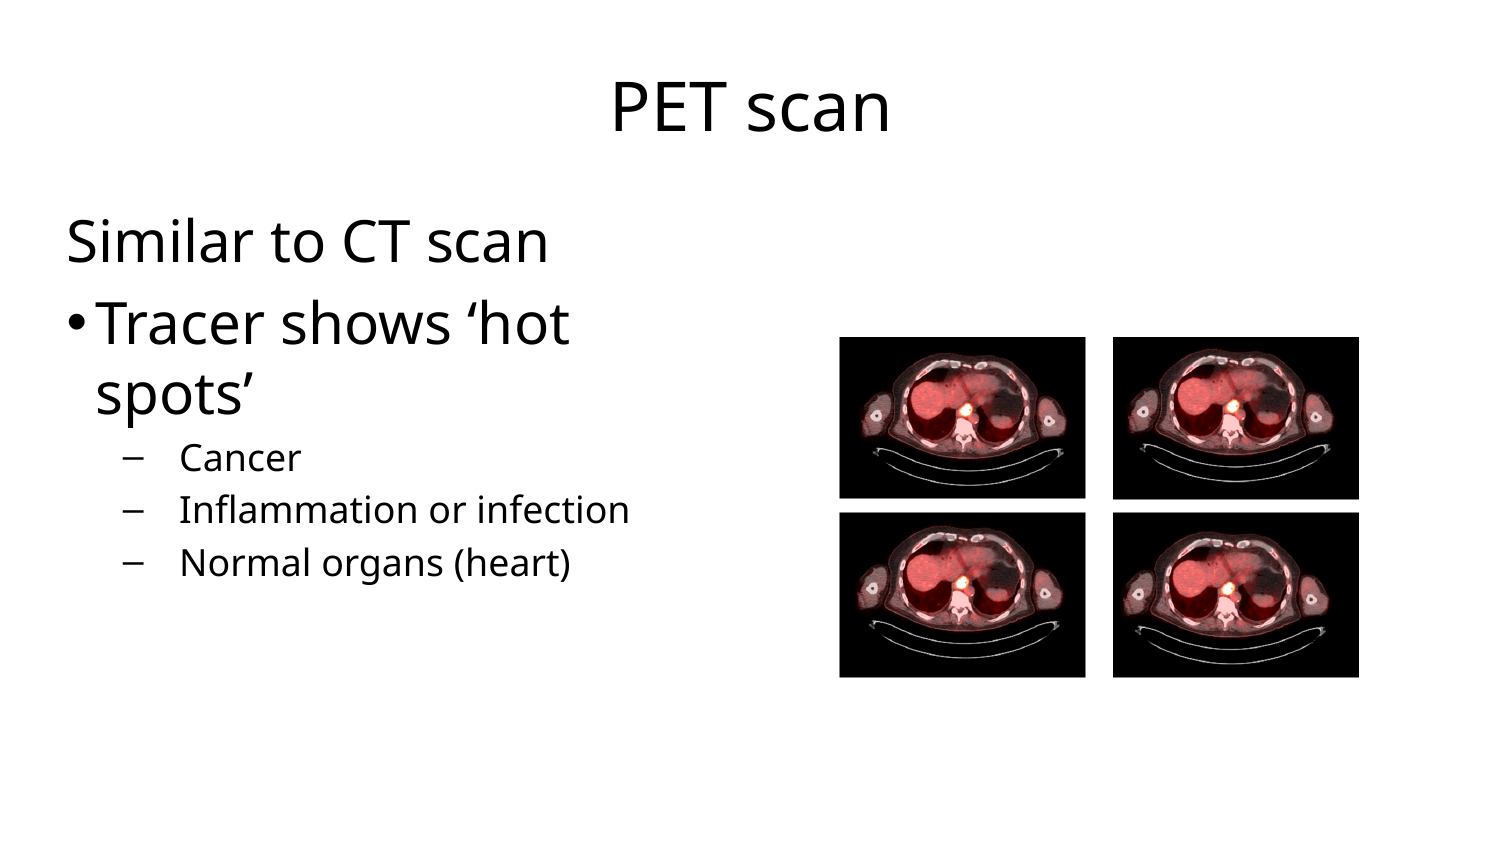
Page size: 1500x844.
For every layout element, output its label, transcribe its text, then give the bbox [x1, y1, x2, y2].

list Similar to CT scan Tracer shows ‘hot spots’ Cancer Inflammation or infection Normal organs (heart) [51, 196, 738, 810]
title PET scan [51, 33, 1451, 175]
picture [760, 308, 1449, 696]
